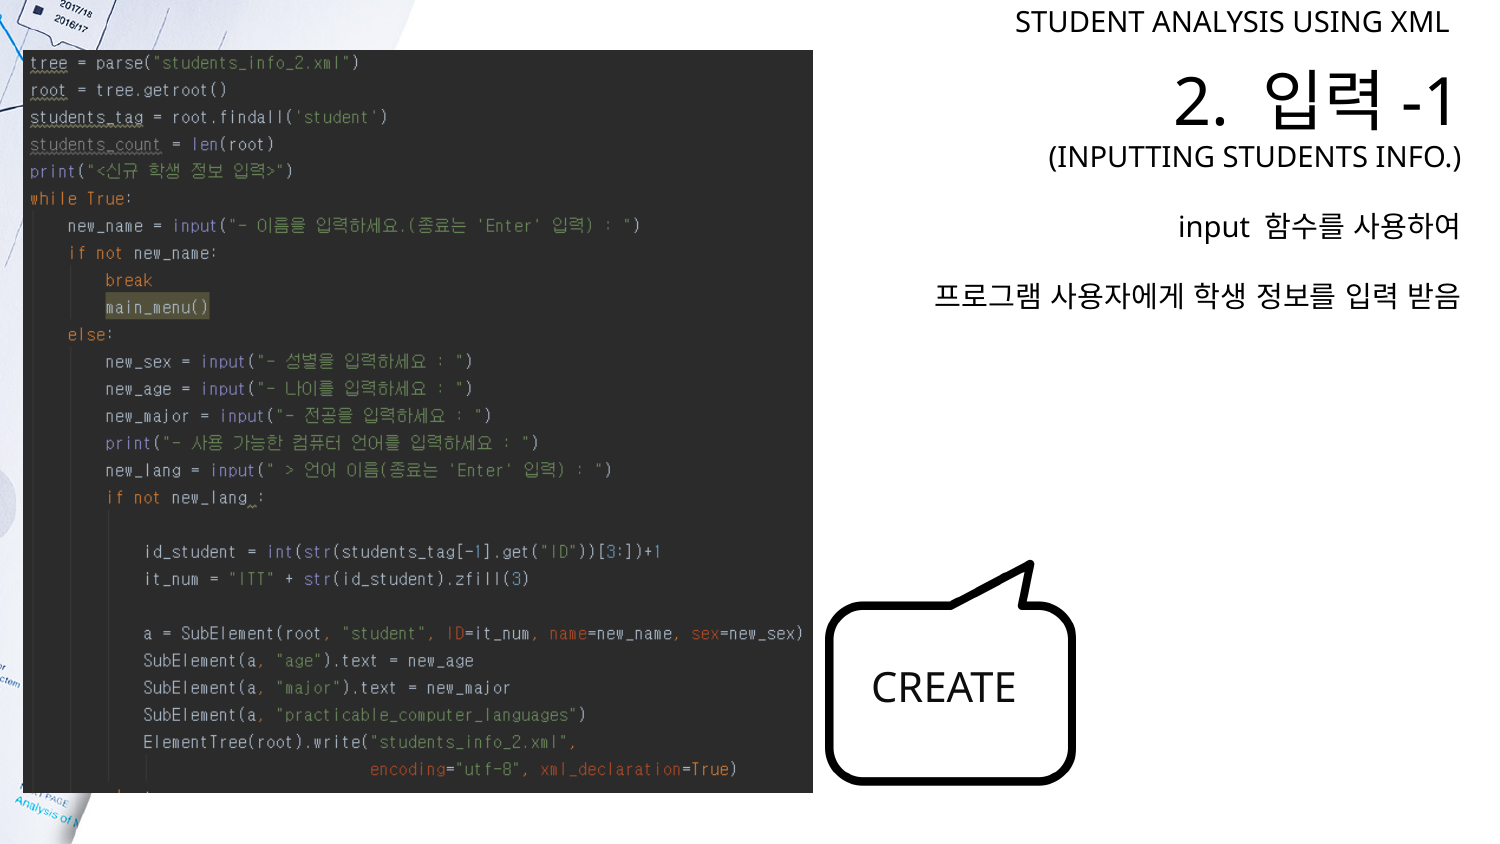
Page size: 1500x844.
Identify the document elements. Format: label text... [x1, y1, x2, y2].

text_box 2. 입력-1 (INPUTTING STUDENTS INFO.) input 함수를 사용하여 프로그램 사용자에게 학생 정보를 입력 받음 [822, 50, 1477, 391]
text_box STUDENT ANALYSIS USING XML [1000, 0, 1500, 46]
picture [0, 0, 1500, 844]
